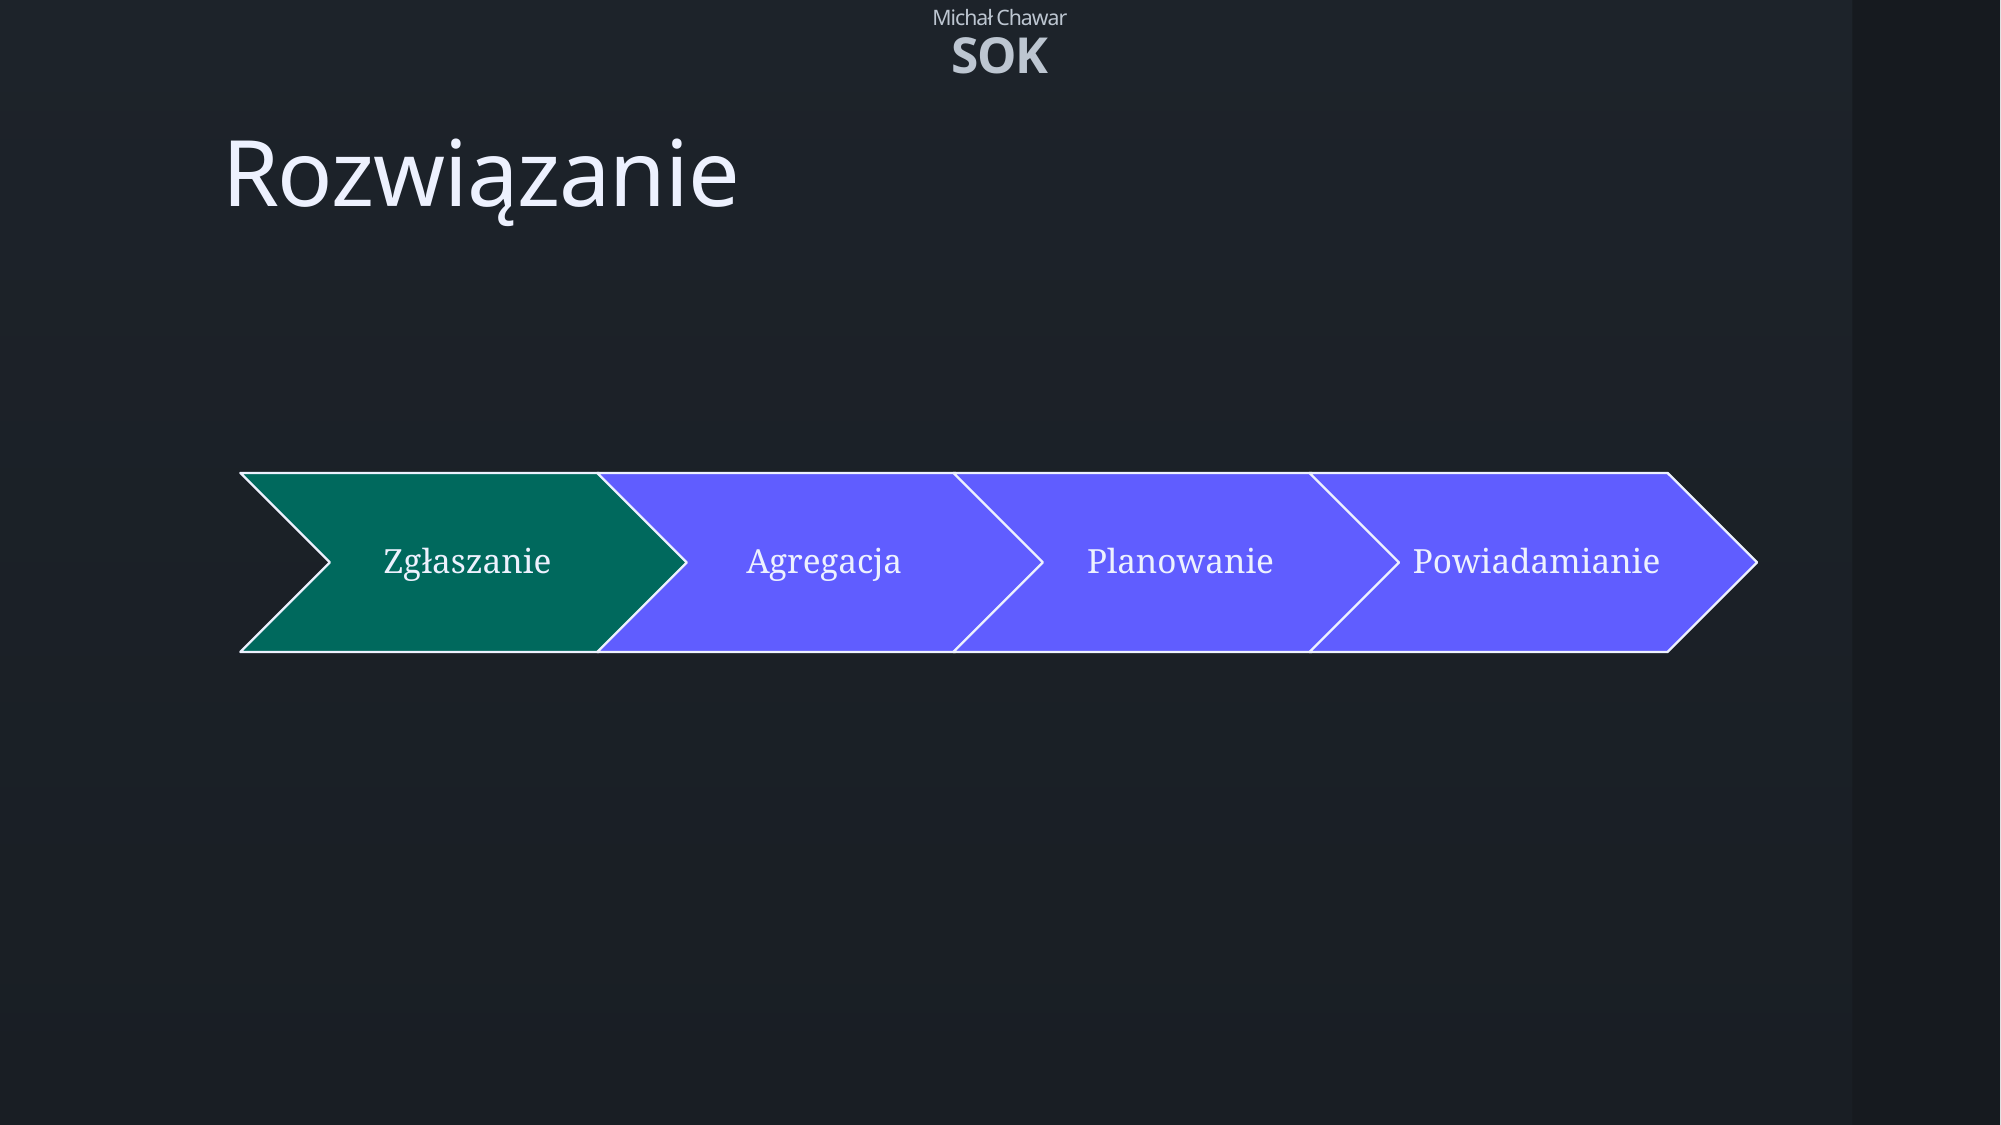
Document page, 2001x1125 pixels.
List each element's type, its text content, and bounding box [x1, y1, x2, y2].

title Rozwiązanie [206, 60, 1797, 234]
text_box Powiadamianie [1308, 471, 1758, 654]
text_box Michał Chawar SOK [815, 0, 1185, 92]
text_box Zgłaszanie [239, 471, 684, 654]
text_box Planowanie [952, 471, 1396, 654]
text_box Agregacja [596, 471, 1040, 654]
